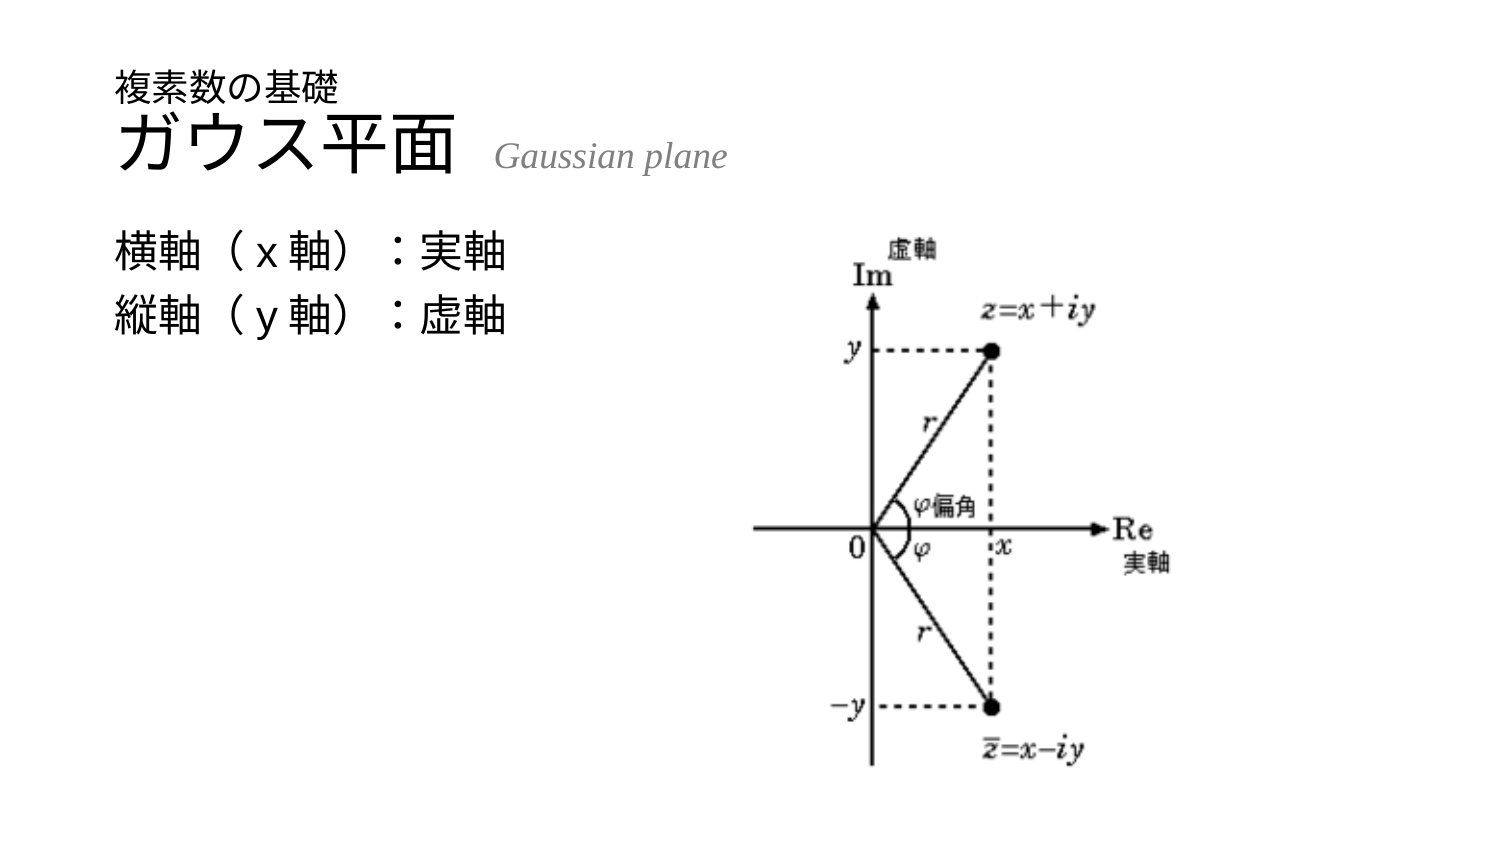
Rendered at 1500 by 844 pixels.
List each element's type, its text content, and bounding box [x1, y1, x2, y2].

title 複素数の基礎 ガウス平面 Gaussian plane [103, 44, 1397, 208]
list 横軸（x軸）：実軸 縦軸（y軸）：虚軸 [103, 224, 1397, 760]
picture [749, 234, 1173, 771]
